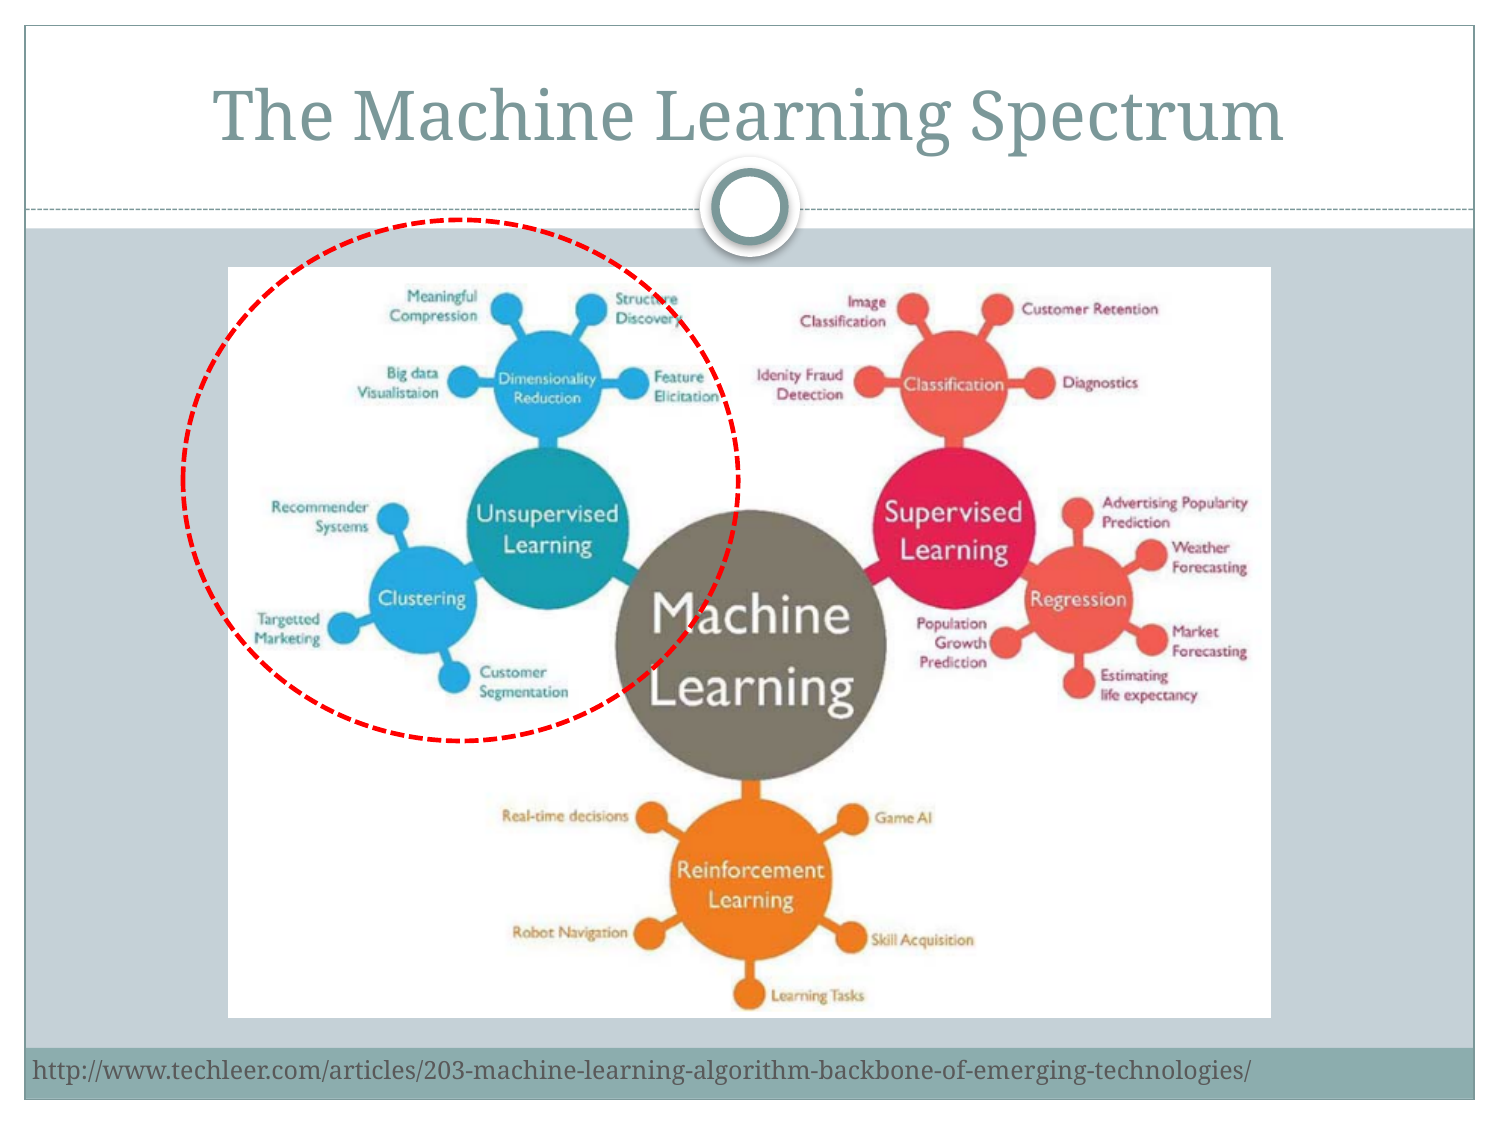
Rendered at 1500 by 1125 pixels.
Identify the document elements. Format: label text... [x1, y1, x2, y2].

text_box http://www.techleer.com/articles/203-machine-learning-algorithm-backbone-of-emerging-technologies/ [17, 1046, 1294, 1092]
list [228, 266, 1271, 1018]
title The Machine Learning Spectrum [49, 37, 1450, 162]
text_box [182, 347, 221, 614]
text_box [304, 218, 617, 264]
